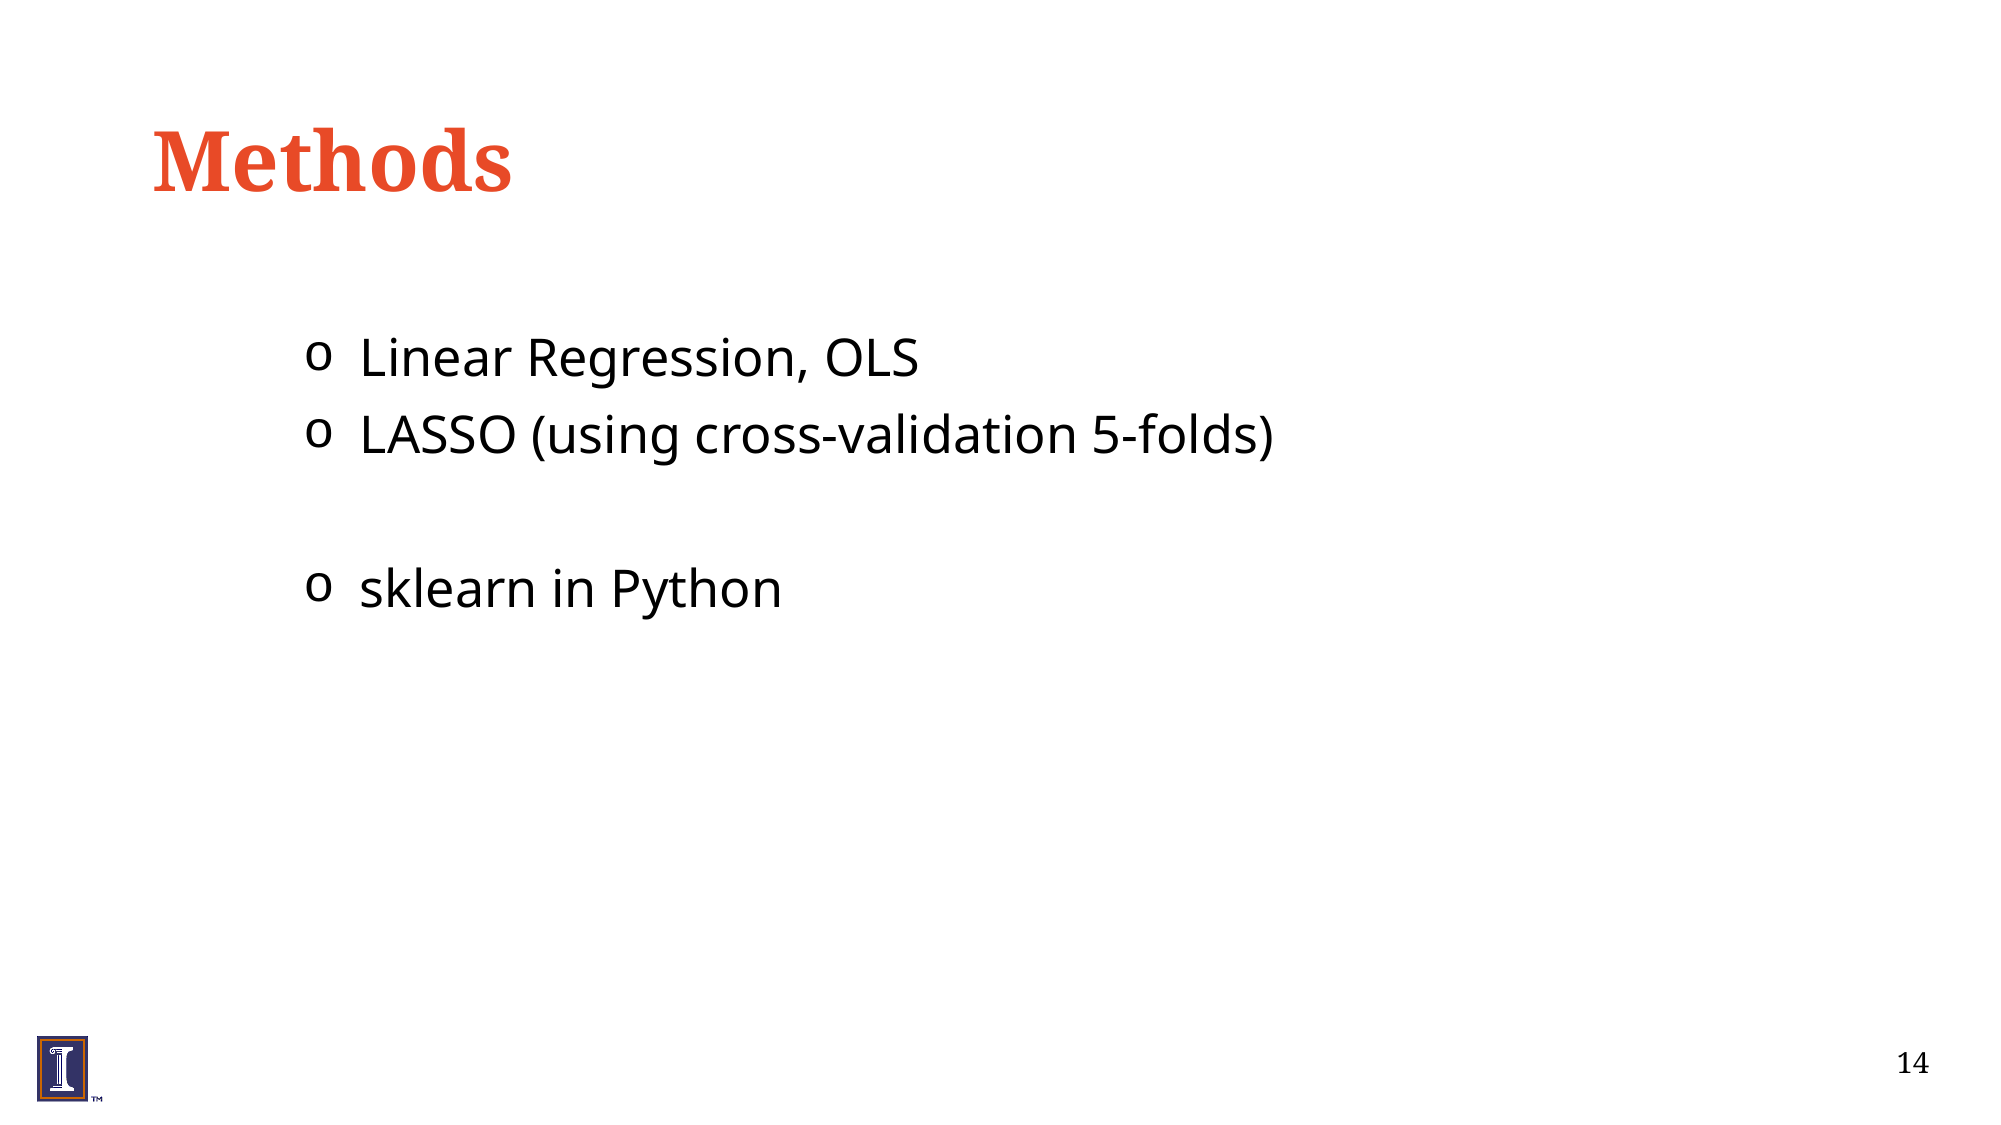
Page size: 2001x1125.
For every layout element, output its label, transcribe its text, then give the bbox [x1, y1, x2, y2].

text_box Methods [137, 0, 1863, 218]
text_box Linear Regression, OLS LASSO (using cross-validation 5-folds) sklearn in Python [137, 324, 1863, 1014]
slide_number 14 [1494, 1034, 1945, 1095]
picture [28, 1034, 110, 1107]
